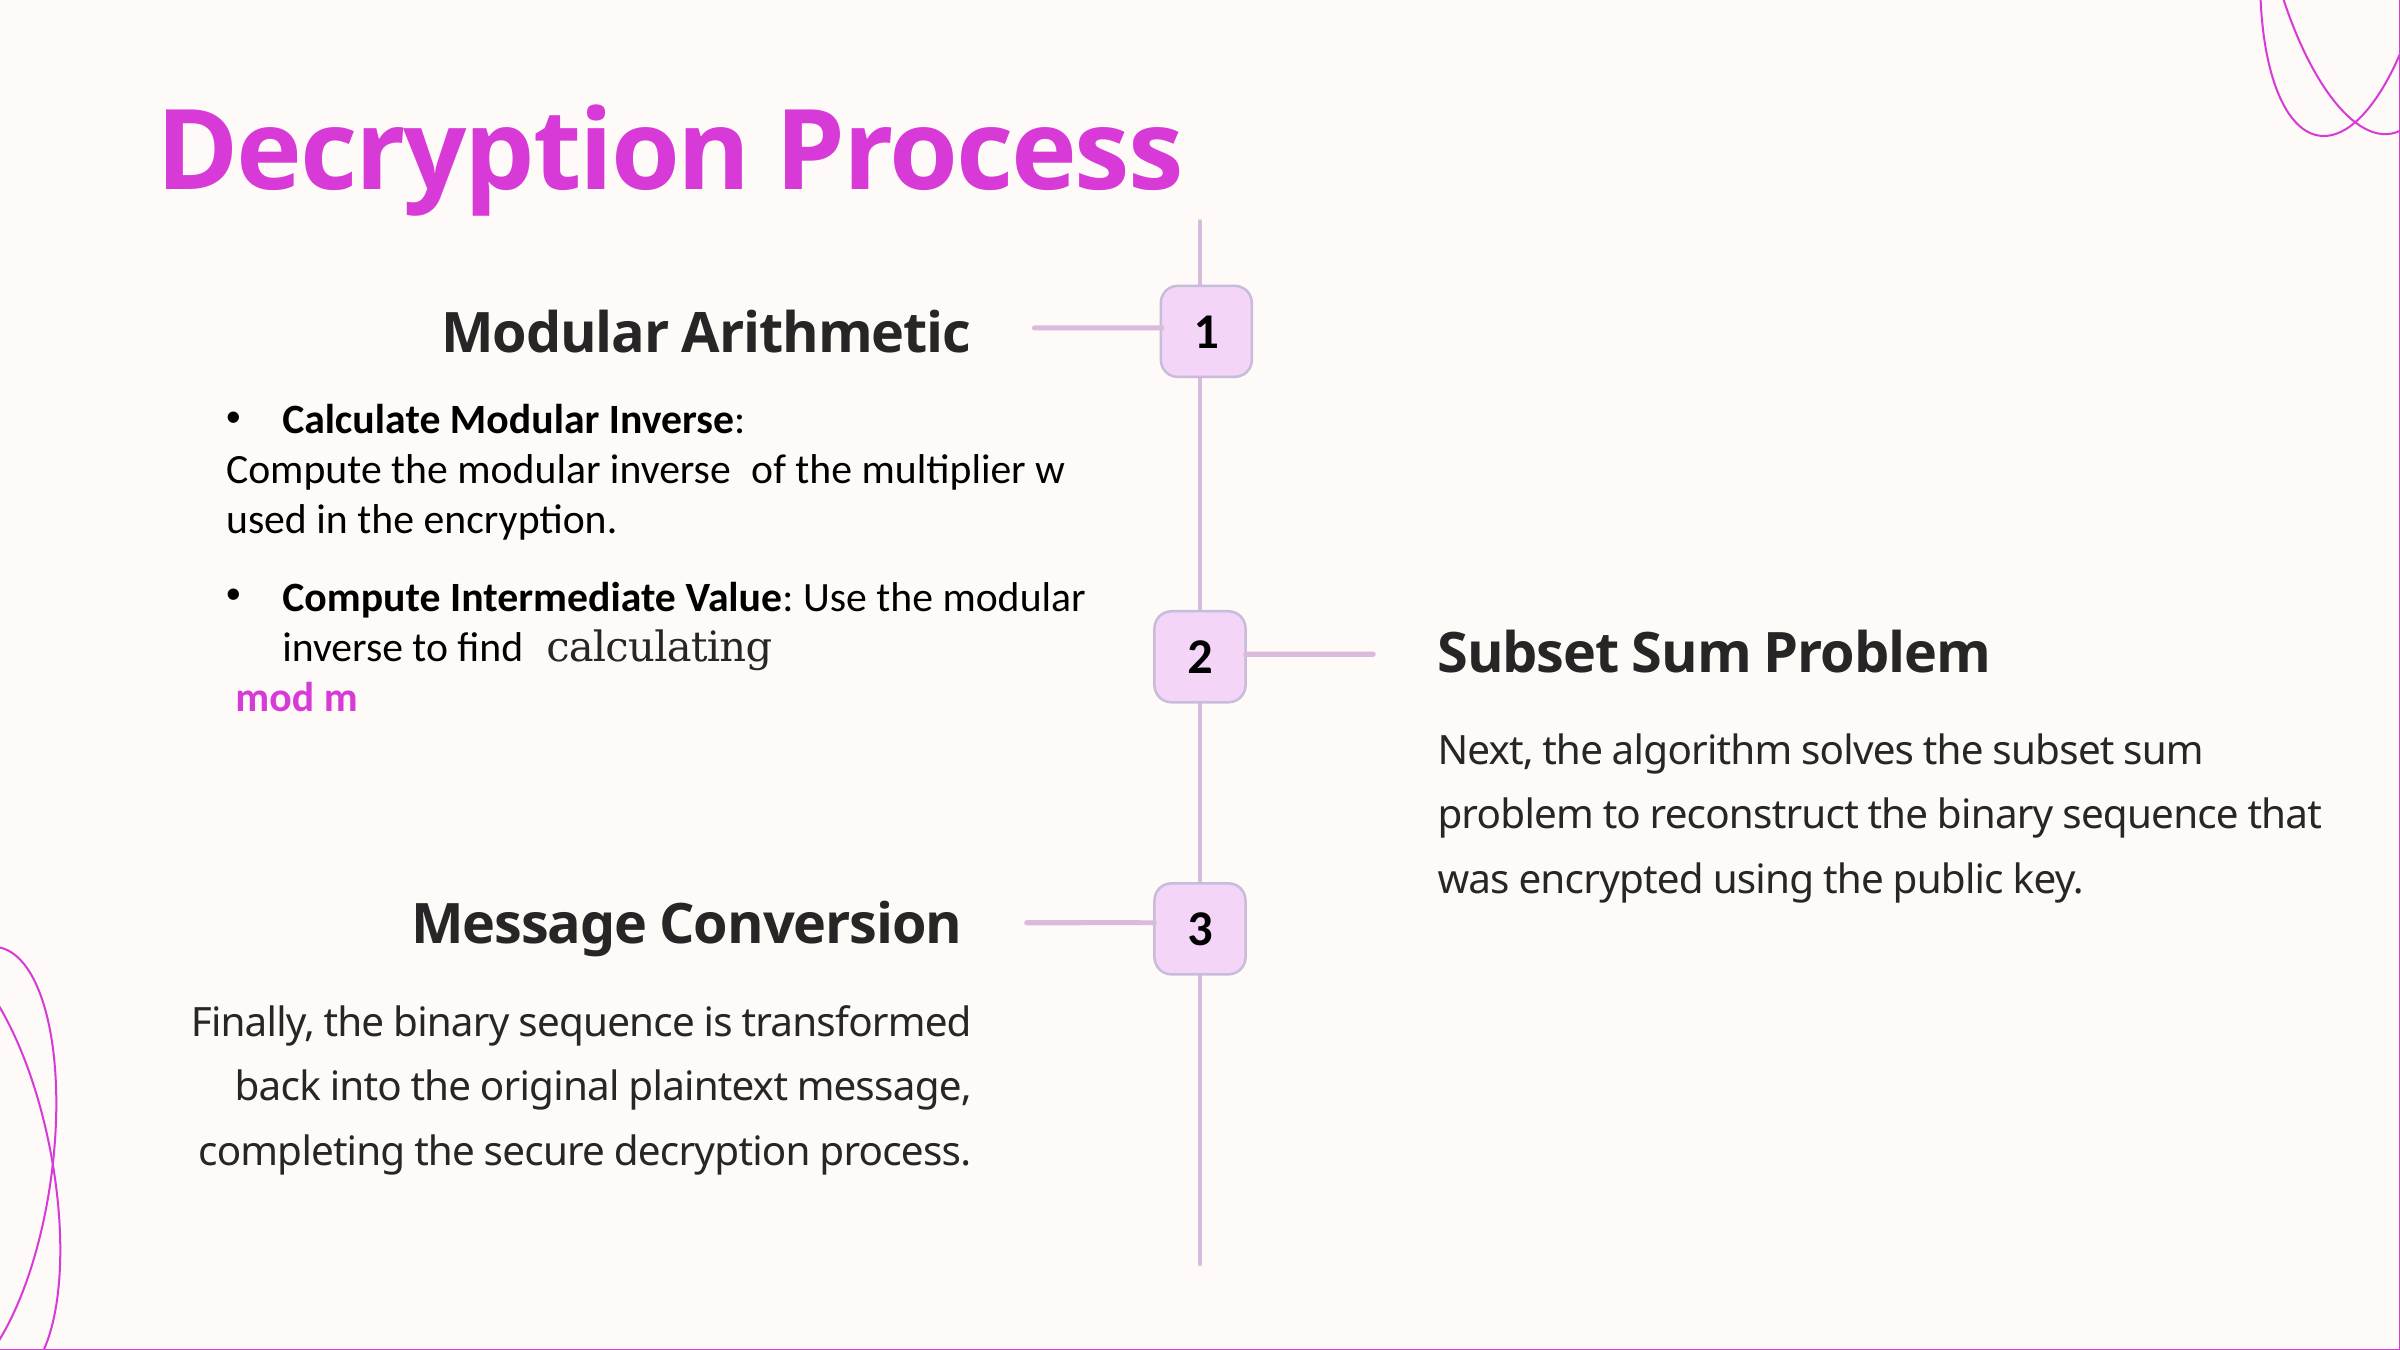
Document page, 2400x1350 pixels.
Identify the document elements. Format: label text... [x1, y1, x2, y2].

text_box [0, 0, 2400, 1350]
text_box 3 [1154, 883, 1246, 975]
text_box [1024, 920, 1157, 926]
text_box Decryption Process [141, 65, 1256, 205]
text_box 1 [1160, 285, 1252, 377]
text_box [1198, 377, 1202, 611]
text_box [1243, 651, 1376, 657]
text_box Message Conversion [420, 878, 978, 948]
text_box Next, the algorithm solves the subset sum problem to reconstruct the binary sequence that was encrypted using the public key. [1422, 700, 2358, 892]
text_box [1198, 703, 1202, 883]
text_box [0, 976, 187, 1350]
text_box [2130, 0, 2400, 106]
text_box [1198, 219, 1202, 285]
text_box [1198, 975, 1202, 1267]
text_box Finally, the binary sequence is transformed back into the original plaintext message, completing the secure decryption process. [141, 972, 987, 1167]
text_box [1032, 325, 1165, 331]
text_box Subset Sum Problem [1422, 606, 1980, 676]
text_box Modular Arithmetic [355, 286, 987, 356]
text_box 2 [1154, 611, 1246, 703]
